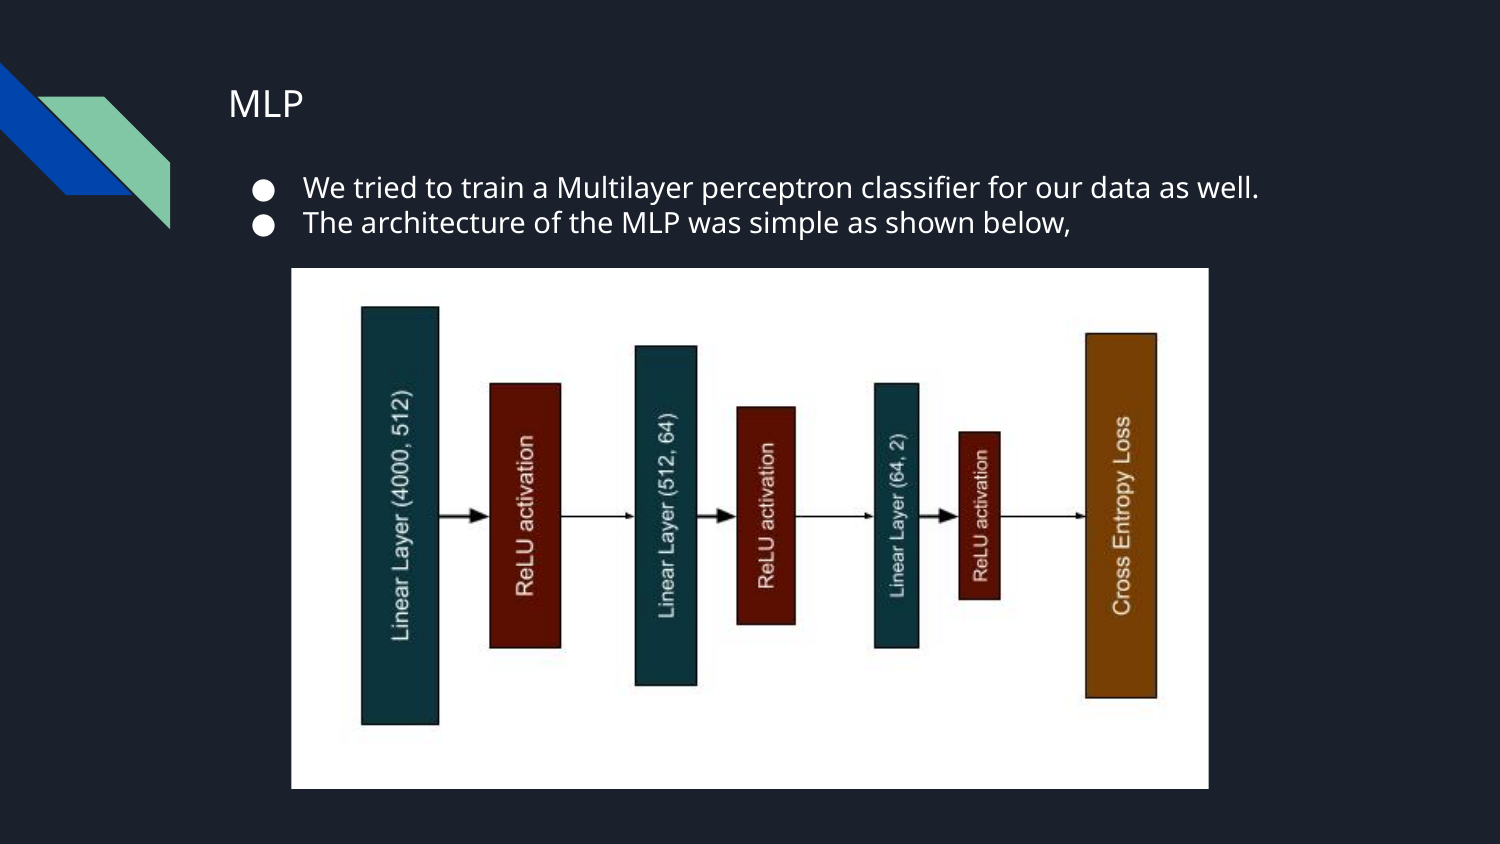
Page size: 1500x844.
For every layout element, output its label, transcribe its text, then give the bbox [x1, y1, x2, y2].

picture [290, 268, 1209, 789]
title MLP We tried to train a Multilayer perceptron classifier for our data as well. The architecture of the MLP was simple as shown below, [212, 64, 1368, 776]
